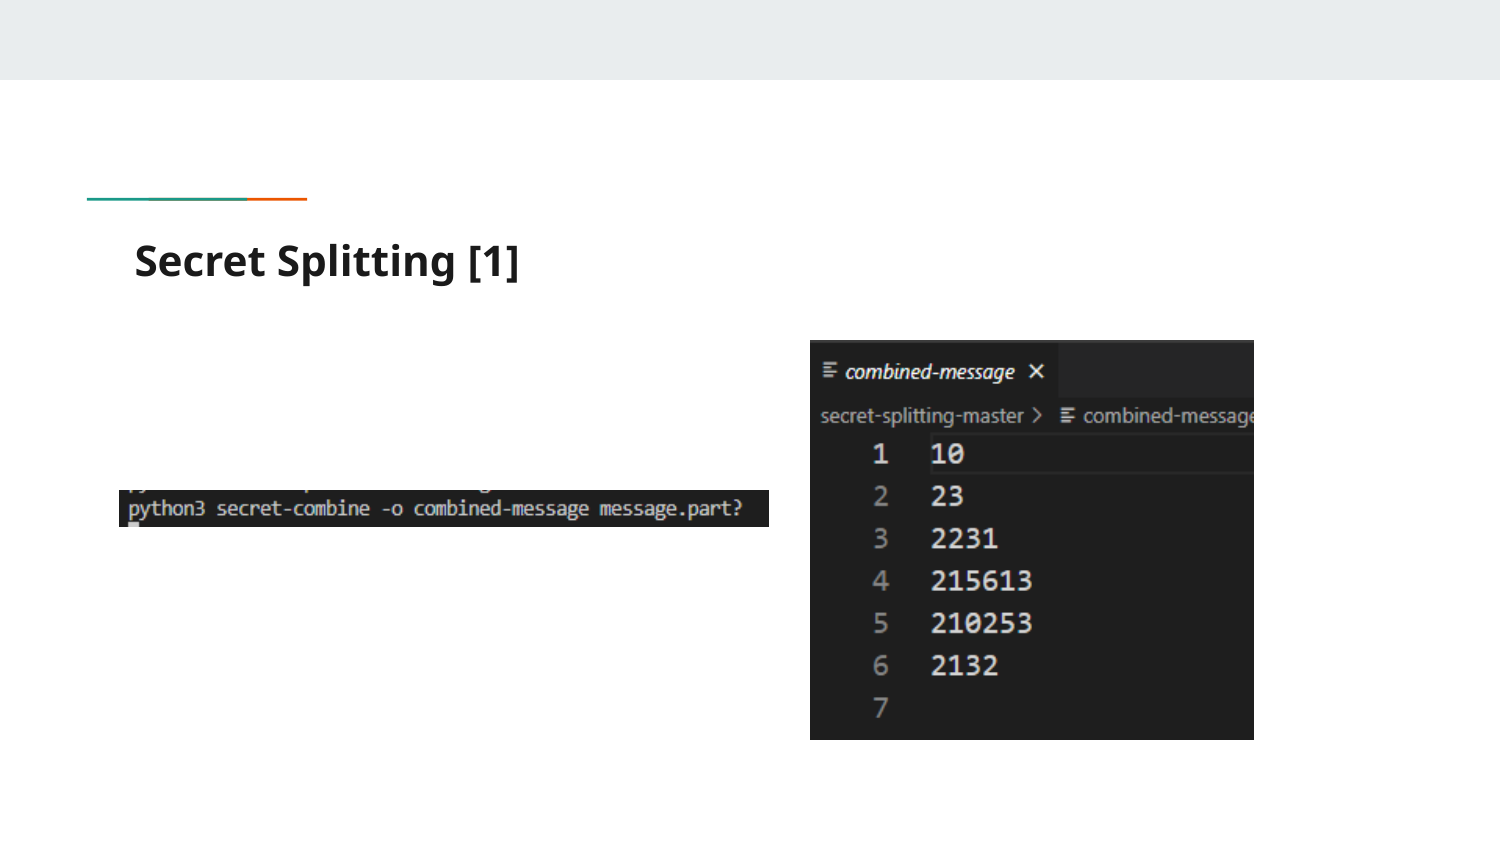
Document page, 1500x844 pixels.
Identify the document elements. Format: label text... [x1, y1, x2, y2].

title Secret Splitting [1] [119, 216, 1381, 305]
picture [119, 490, 769, 527]
picture [809, 340, 1255, 740]
